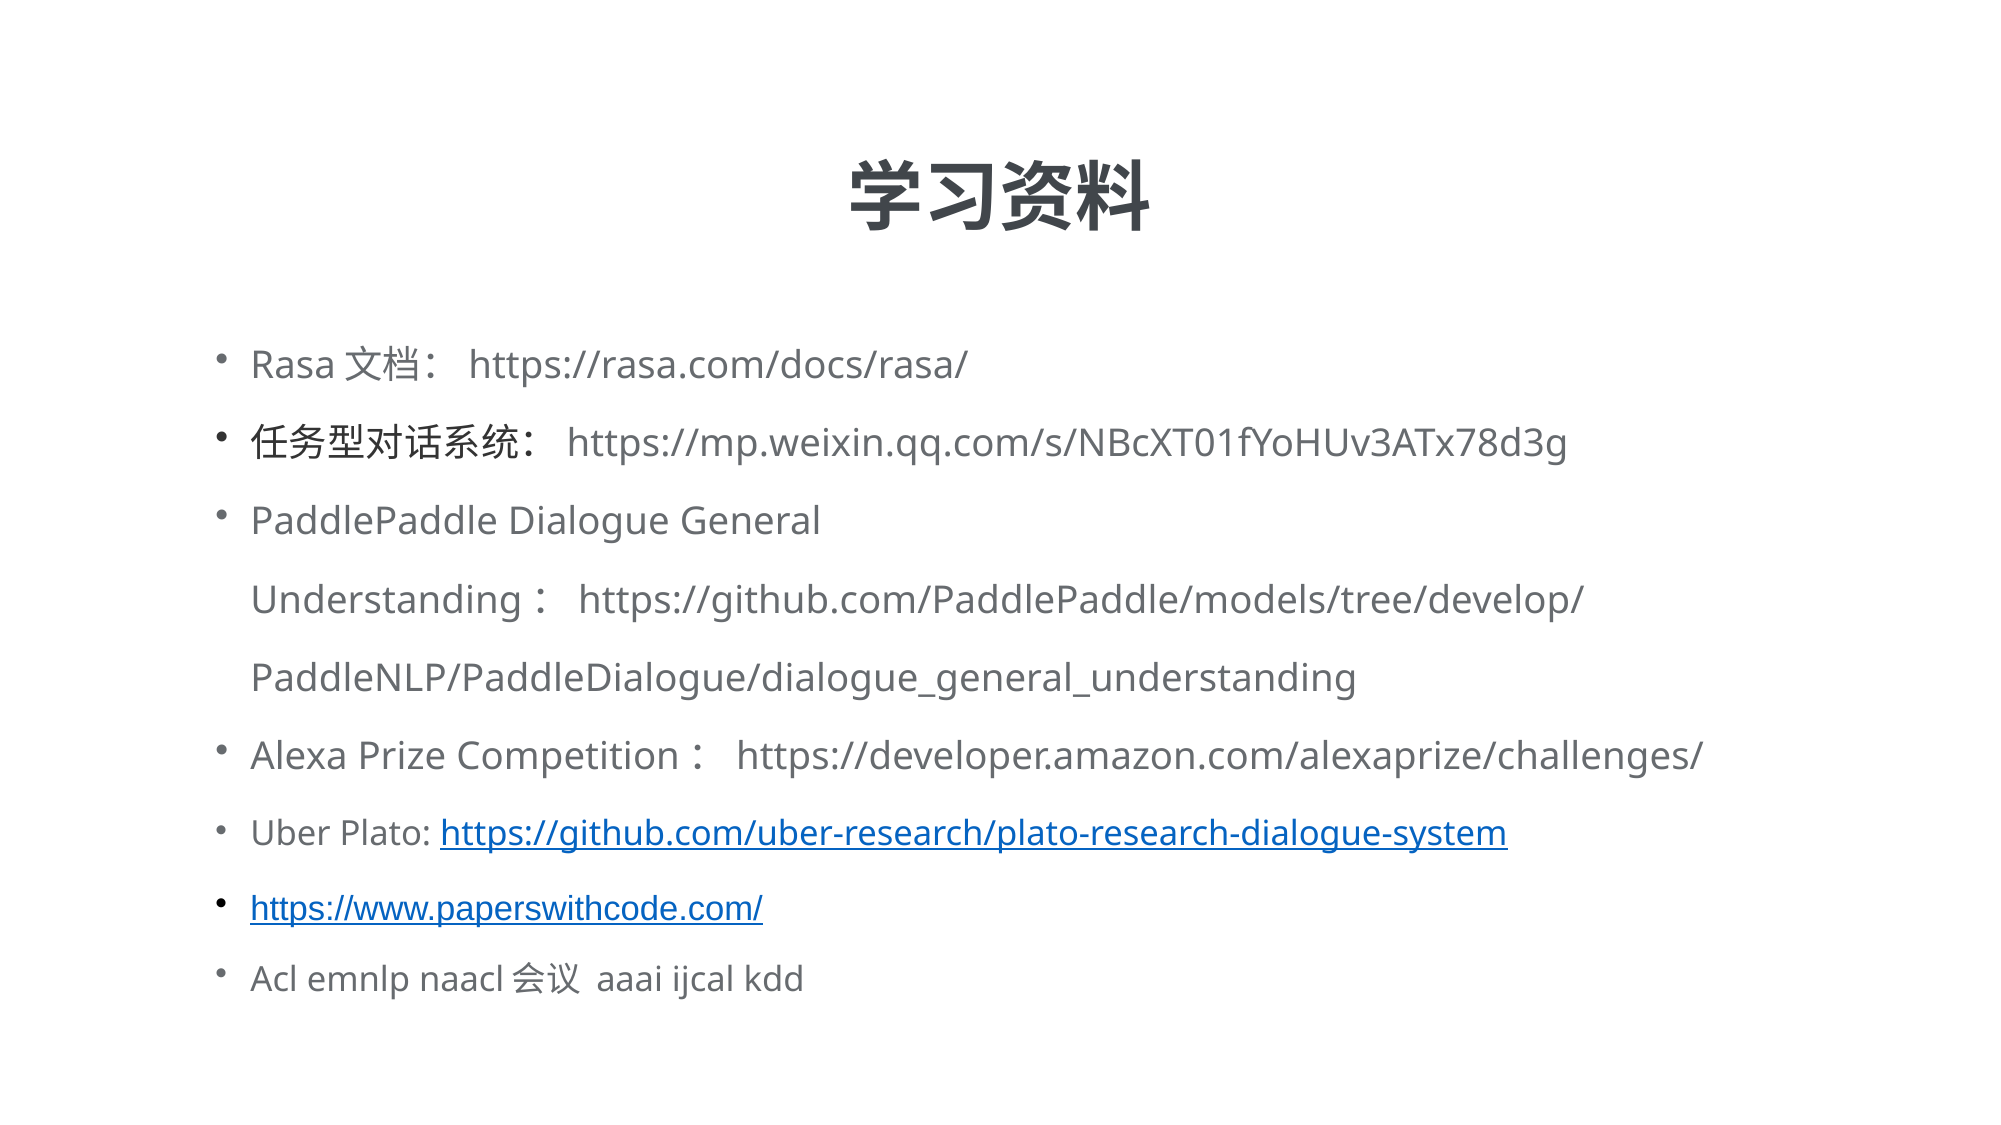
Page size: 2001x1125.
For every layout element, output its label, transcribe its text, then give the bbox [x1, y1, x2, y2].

text_box Rasa文档：https://rasa.com/docs/rasa/ 任务型对话系统：https://mp.weixin.qq.com/s/NBcXT01fYoHUv3ATx78d3g PaddlePaddle Dialogue General Understanding：https://github.com/PaddlePaddle/models/tree/develop/PaddleNLP/PaddleDialogue/dialogue_general_understanding Alexa Prize Competition：https://developer.amazon.com/alexaprize/challenges/ Uber Plato: https://github.com/uber-research/plato-research-dialogue-system https://www.paperswithcode.com/ Acl emnlp naacl会议 aaai ijcal kdd [166, 275, 1834, 1021]
text_box 学习资料 [166, 104, 1834, 248]
